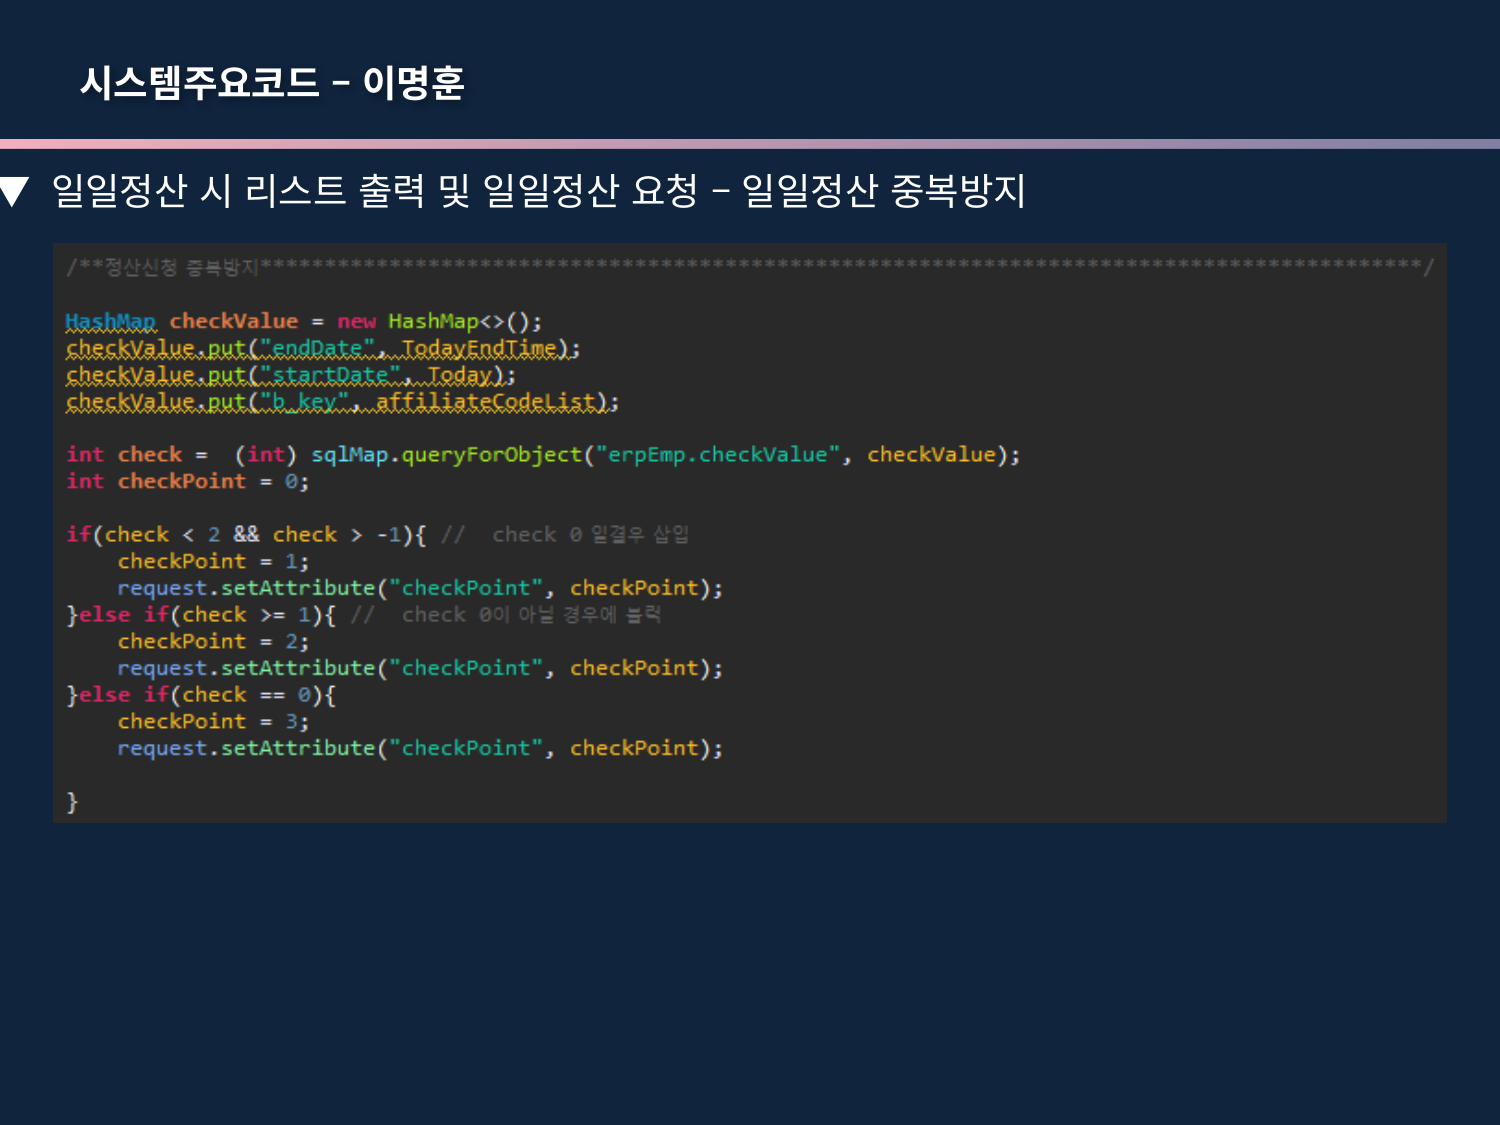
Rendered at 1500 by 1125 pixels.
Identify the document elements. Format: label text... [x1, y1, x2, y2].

text_box 시스템주요코드 – 이명훈 [53, 30, 668, 136]
text_box [0, 0, 1500, 141]
text_box ▼ 일일정산 시 리스트 출력 및 일일정산 요청 – 일일정산 중복방지 [0, 160, 1043, 221]
picture [52, 243, 1448, 823]
text_box [0, 147, 1500, 1125]
